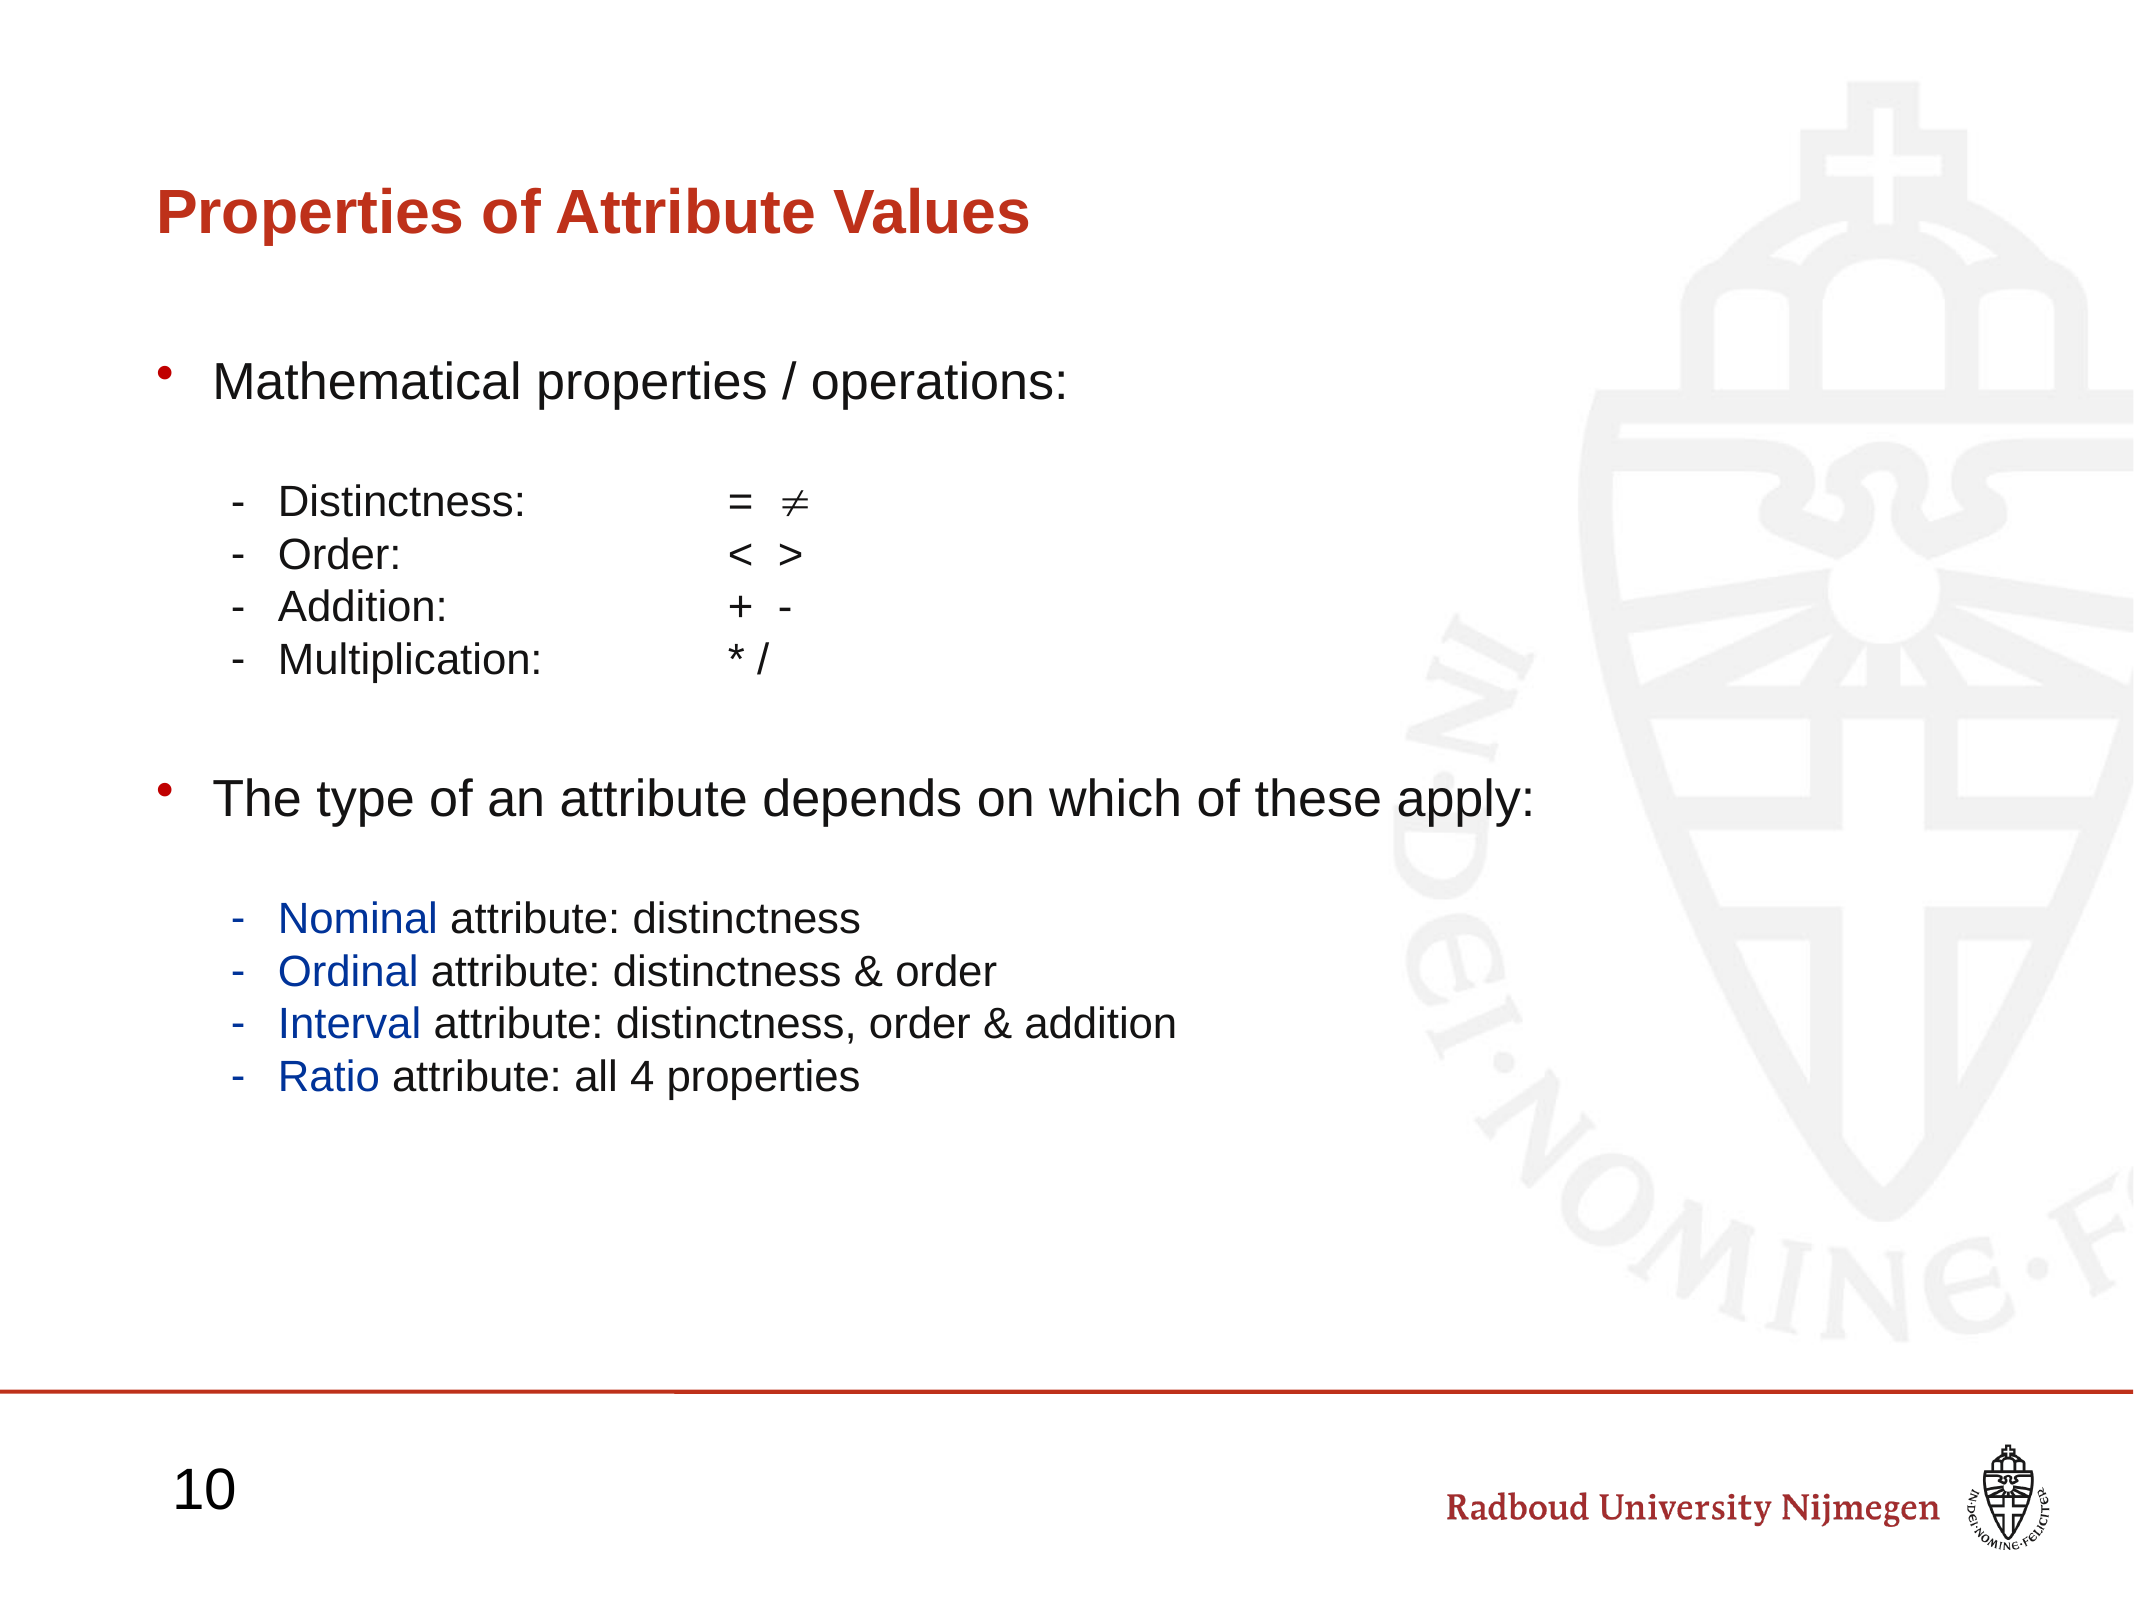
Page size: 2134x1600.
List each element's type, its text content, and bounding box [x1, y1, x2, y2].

picture [0, 1394, 2134, 1600]
slide_number 10 [157, 1444, 655, 1530]
title Properties of Attribute Values [147, 162, 1961, 336]
picture [0, 0, 2134, 1389]
list Mathematical properties / operations: Distinctness: =  Order: < > Addition: + - Multiplication: * / The type of an attribute depends on which of these apply: Nominal attribute: distinctness Ordinal attribute: distinctness & order Interval attribute: distinctness, order & addition Ratio attribute: all 4 properties [147, 339, 1961, 1325]
